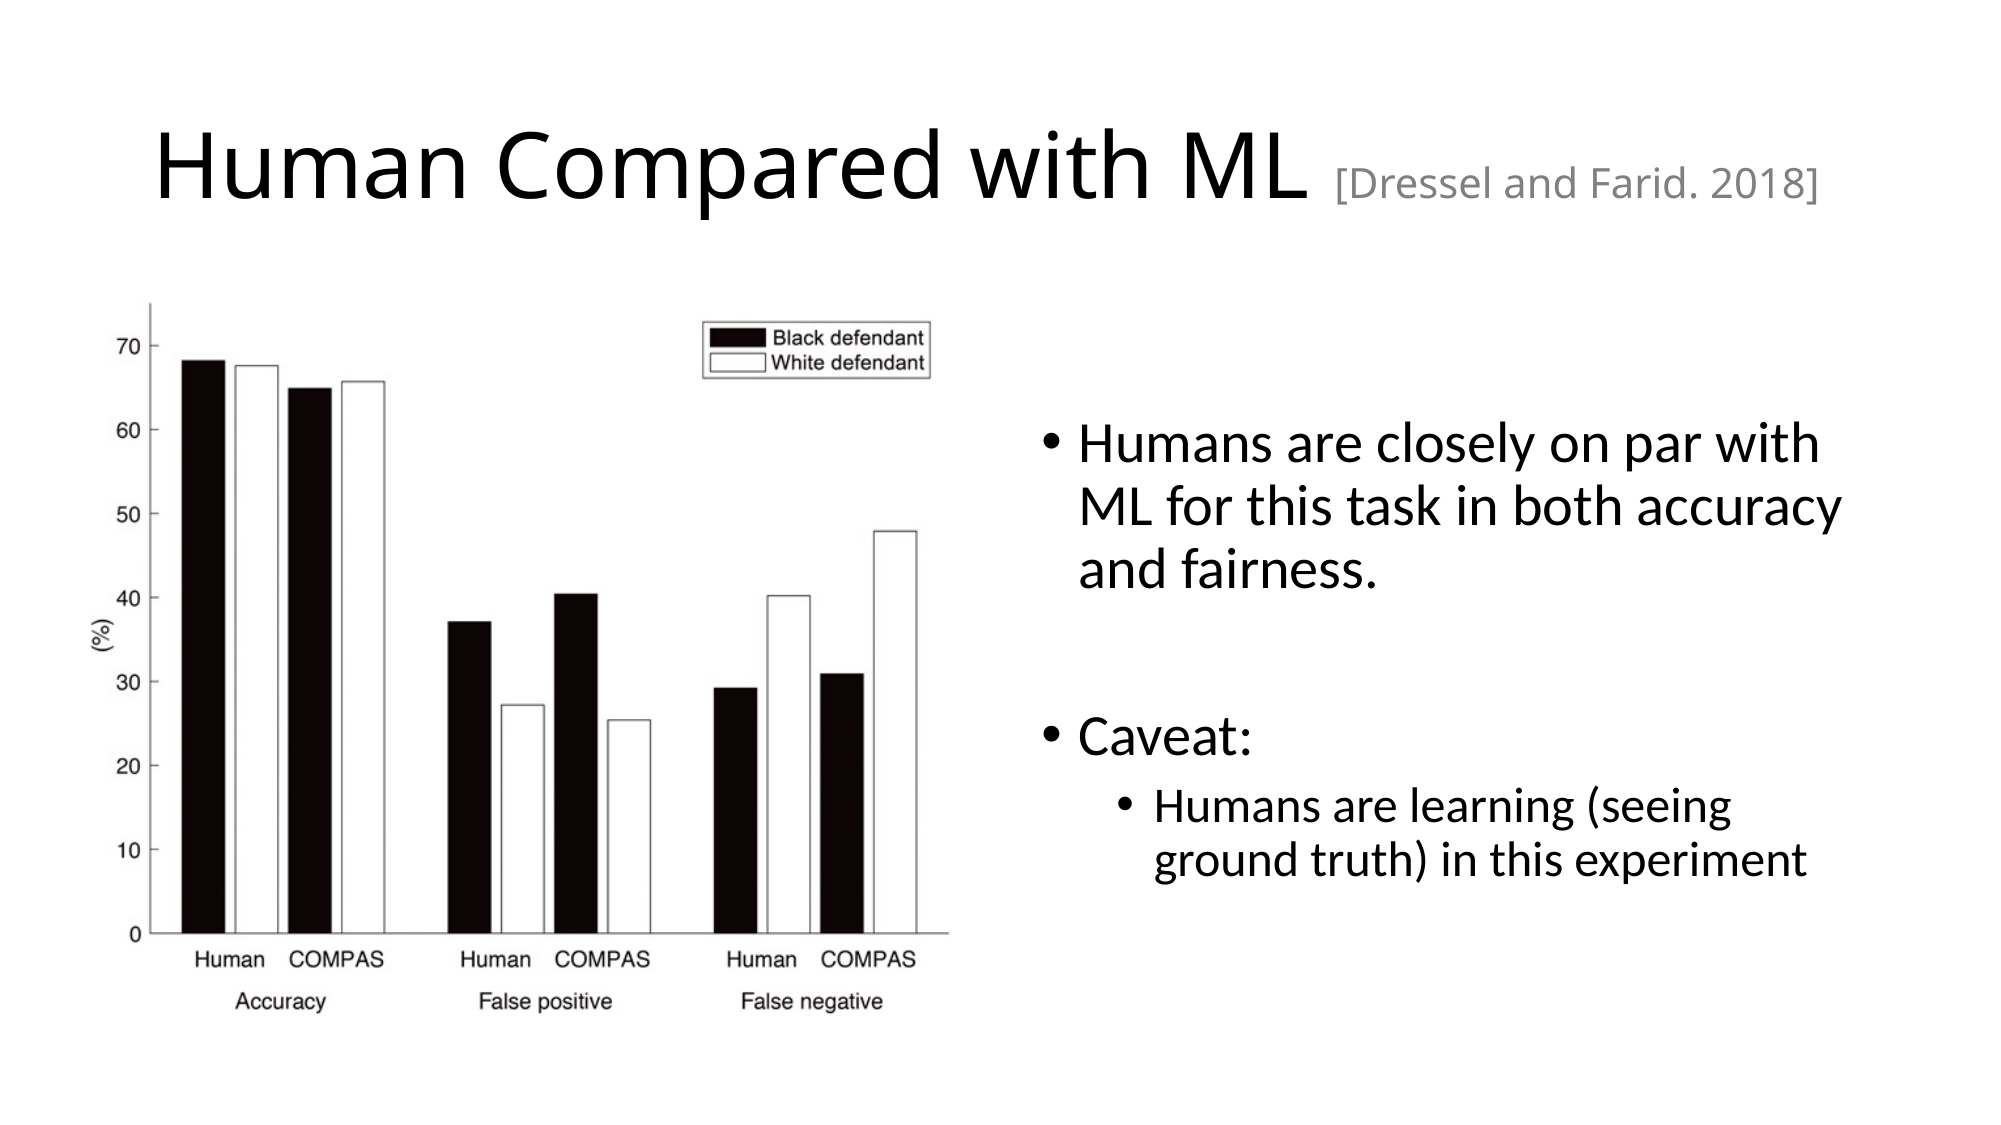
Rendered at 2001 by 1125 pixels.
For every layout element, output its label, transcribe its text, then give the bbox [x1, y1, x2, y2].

picture [89, 301, 952, 1016]
title Human Compared with ML [Dressel and Farid. 2018] [137, 59, 1863, 278]
list Humans are closely on par with ML for this task in both accuracy and fairness. Caveat: Humans are learning (seeing ground truth) in this experiment [1026, 404, 1863, 909]
